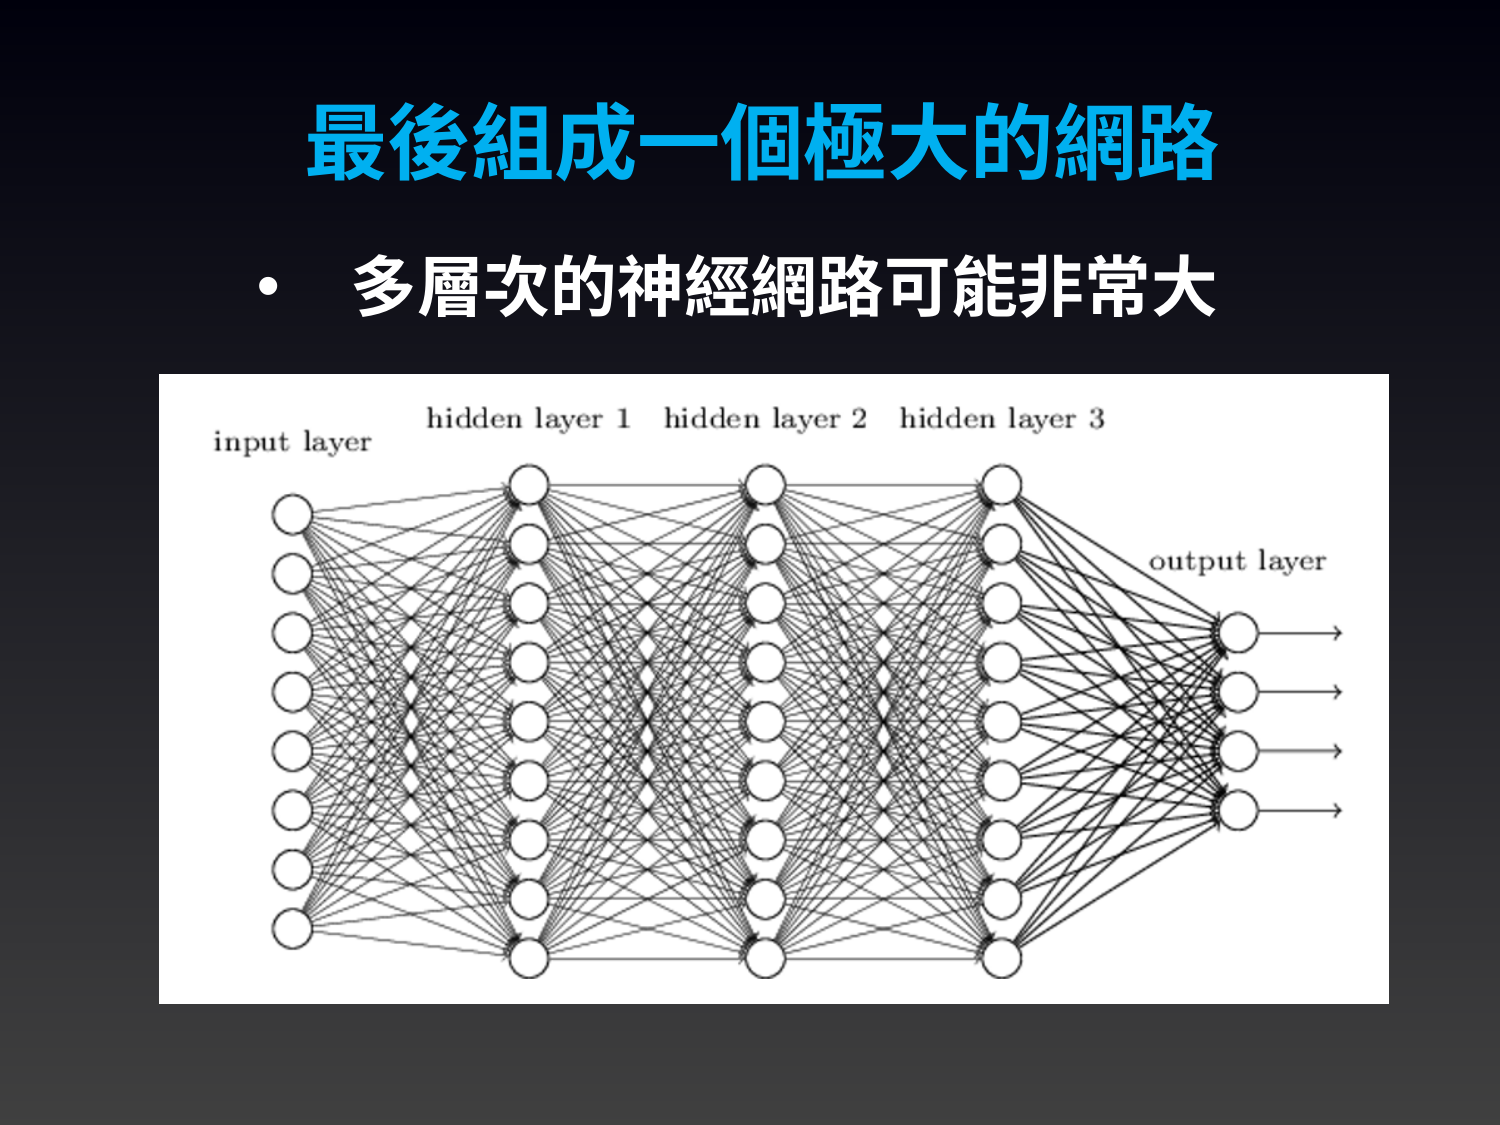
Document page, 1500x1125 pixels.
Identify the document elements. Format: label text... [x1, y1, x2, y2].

text_box 最後組成一個極大的網路 [162, 43, 1363, 206]
picture [159, 374, 1389, 1005]
text_box 多層次的神經網路可能非常大 [62, 237, 1413, 333]
